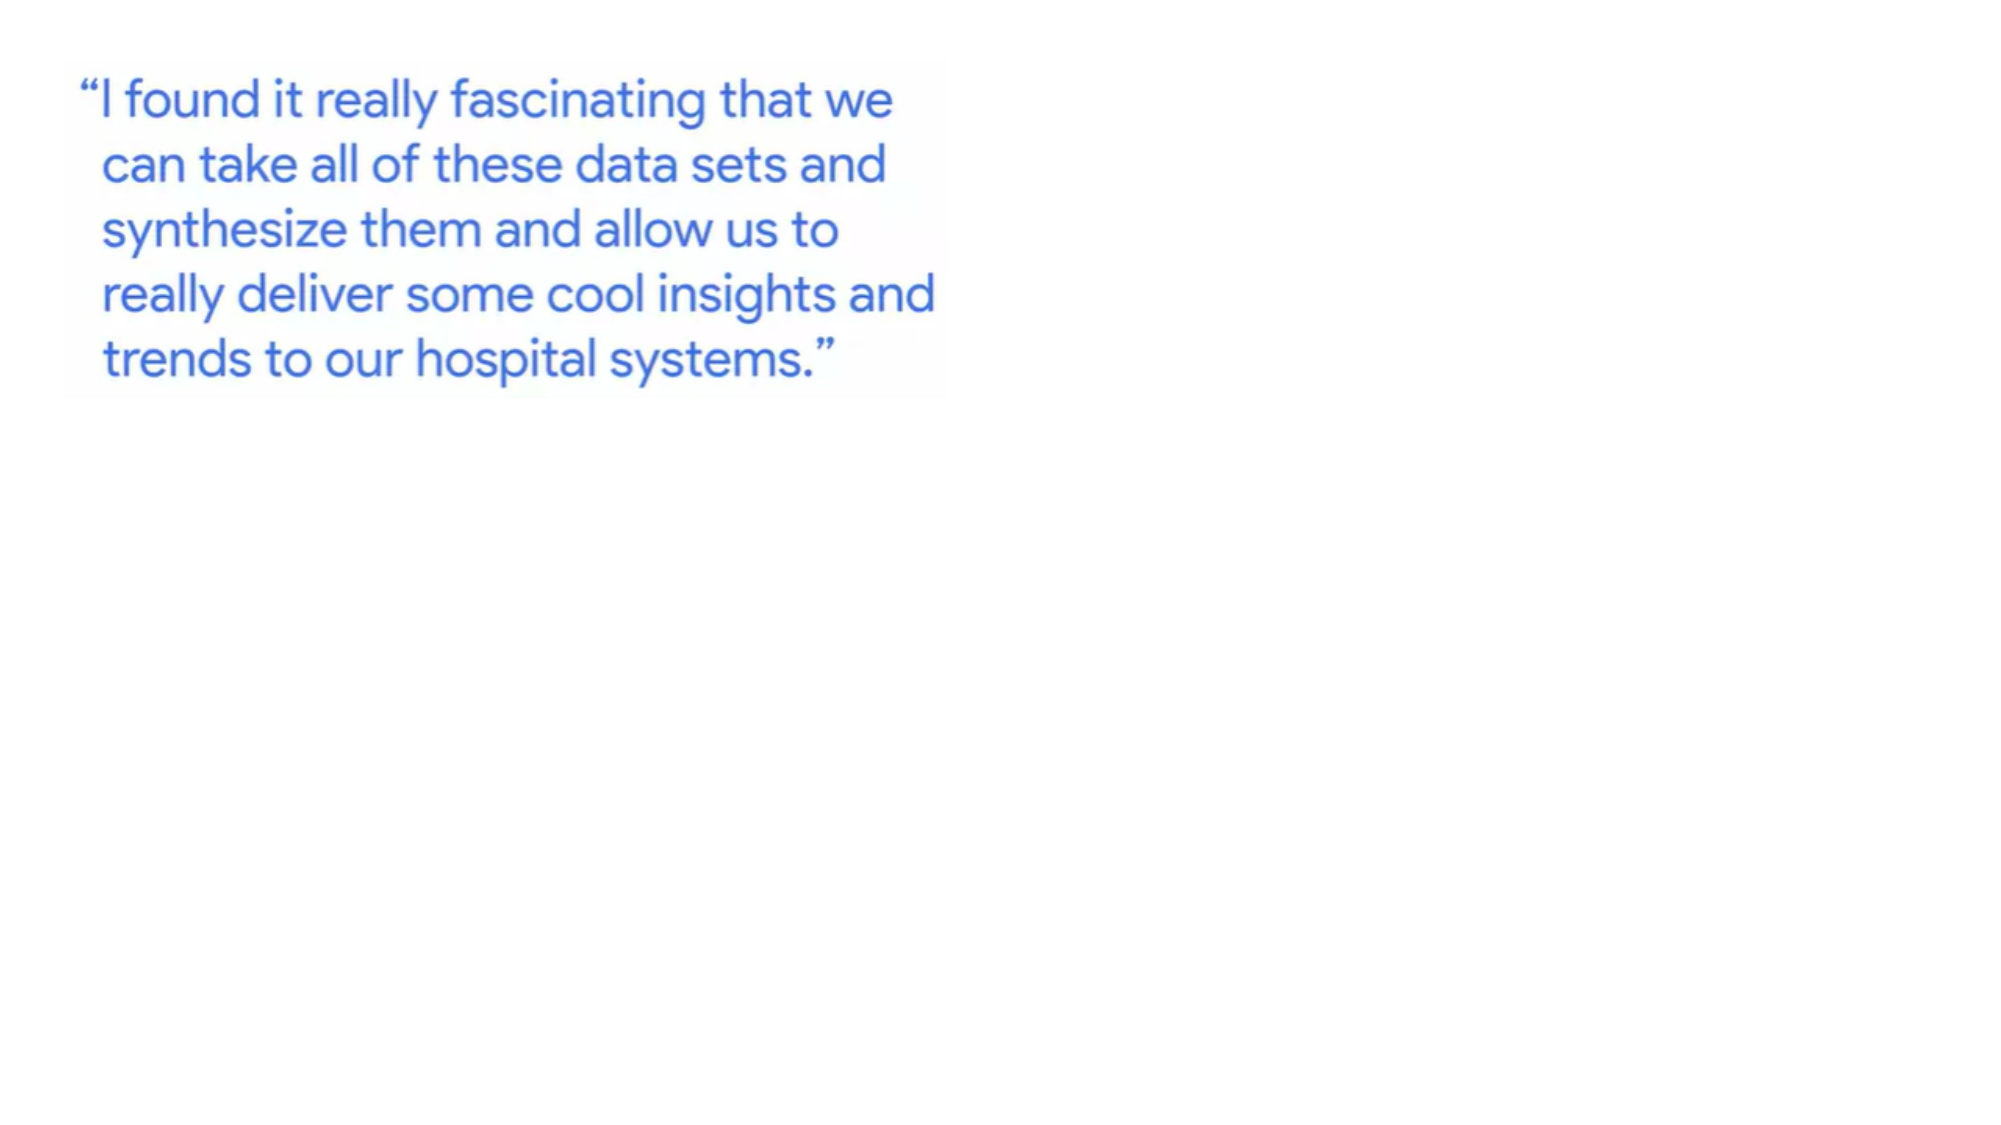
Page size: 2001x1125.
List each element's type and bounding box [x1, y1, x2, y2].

picture [65, 59, 947, 398]
